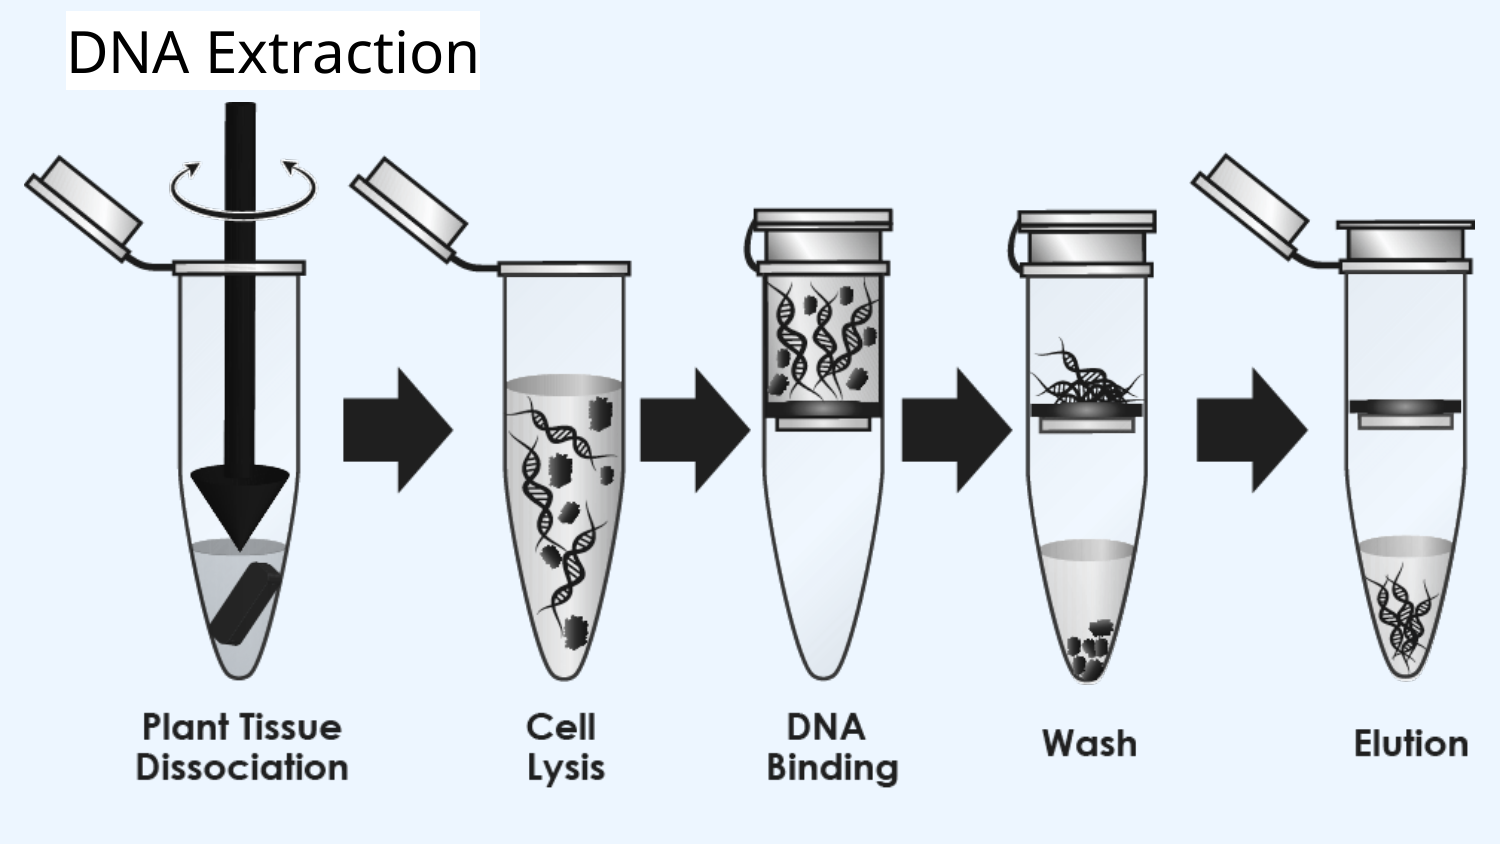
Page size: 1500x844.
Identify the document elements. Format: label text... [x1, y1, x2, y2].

picture [24, 101, 1476, 792]
title DNA Extraction [51, 0, 1449, 94]
